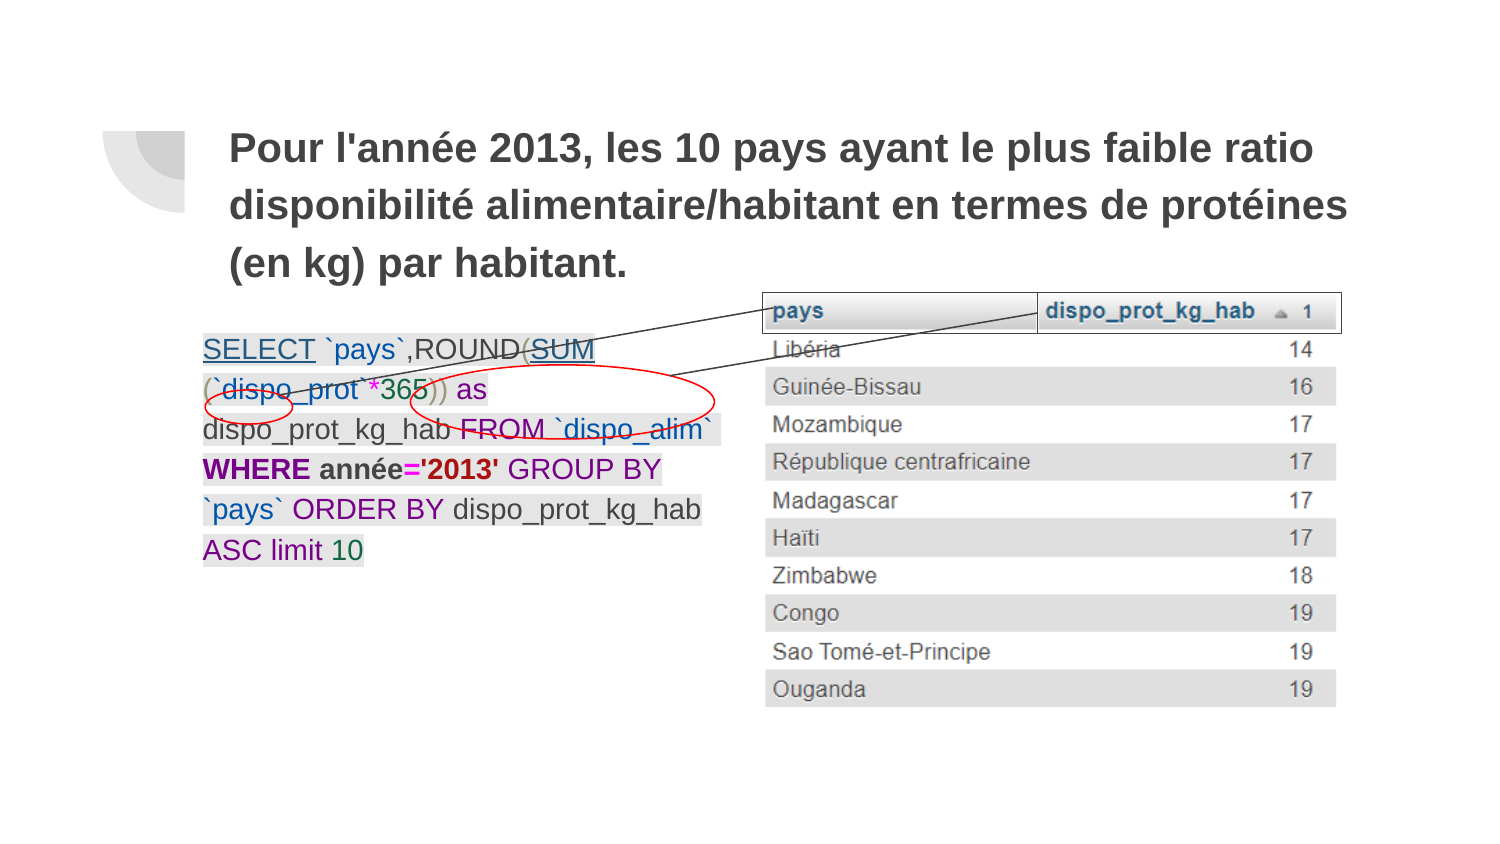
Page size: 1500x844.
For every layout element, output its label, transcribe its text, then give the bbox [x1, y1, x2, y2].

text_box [776, 312, 1038, 376]
text_box [410, 403, 715, 439]
title Pour l'année 2013, les 10 pays ayant le plus faible ratio disponibilité alimentaire/habitant en termes de protéines (en kg) par habitant. [213, 98, 1368, 263]
text_box SELECT `pays`,ROUND(SUM(`dispo_prot`*365)) as dispo_prot_kg_hab FROM `dispo_alim` WHERE année='2013' GROUP BY `pays` ORDER BY dispo_prot_kg_hab ASC limit 10 [187, 300, 750, 611]
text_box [279, 307, 774, 396]
text_box [205, 389, 293, 425]
picture [760, 287, 1339, 707]
